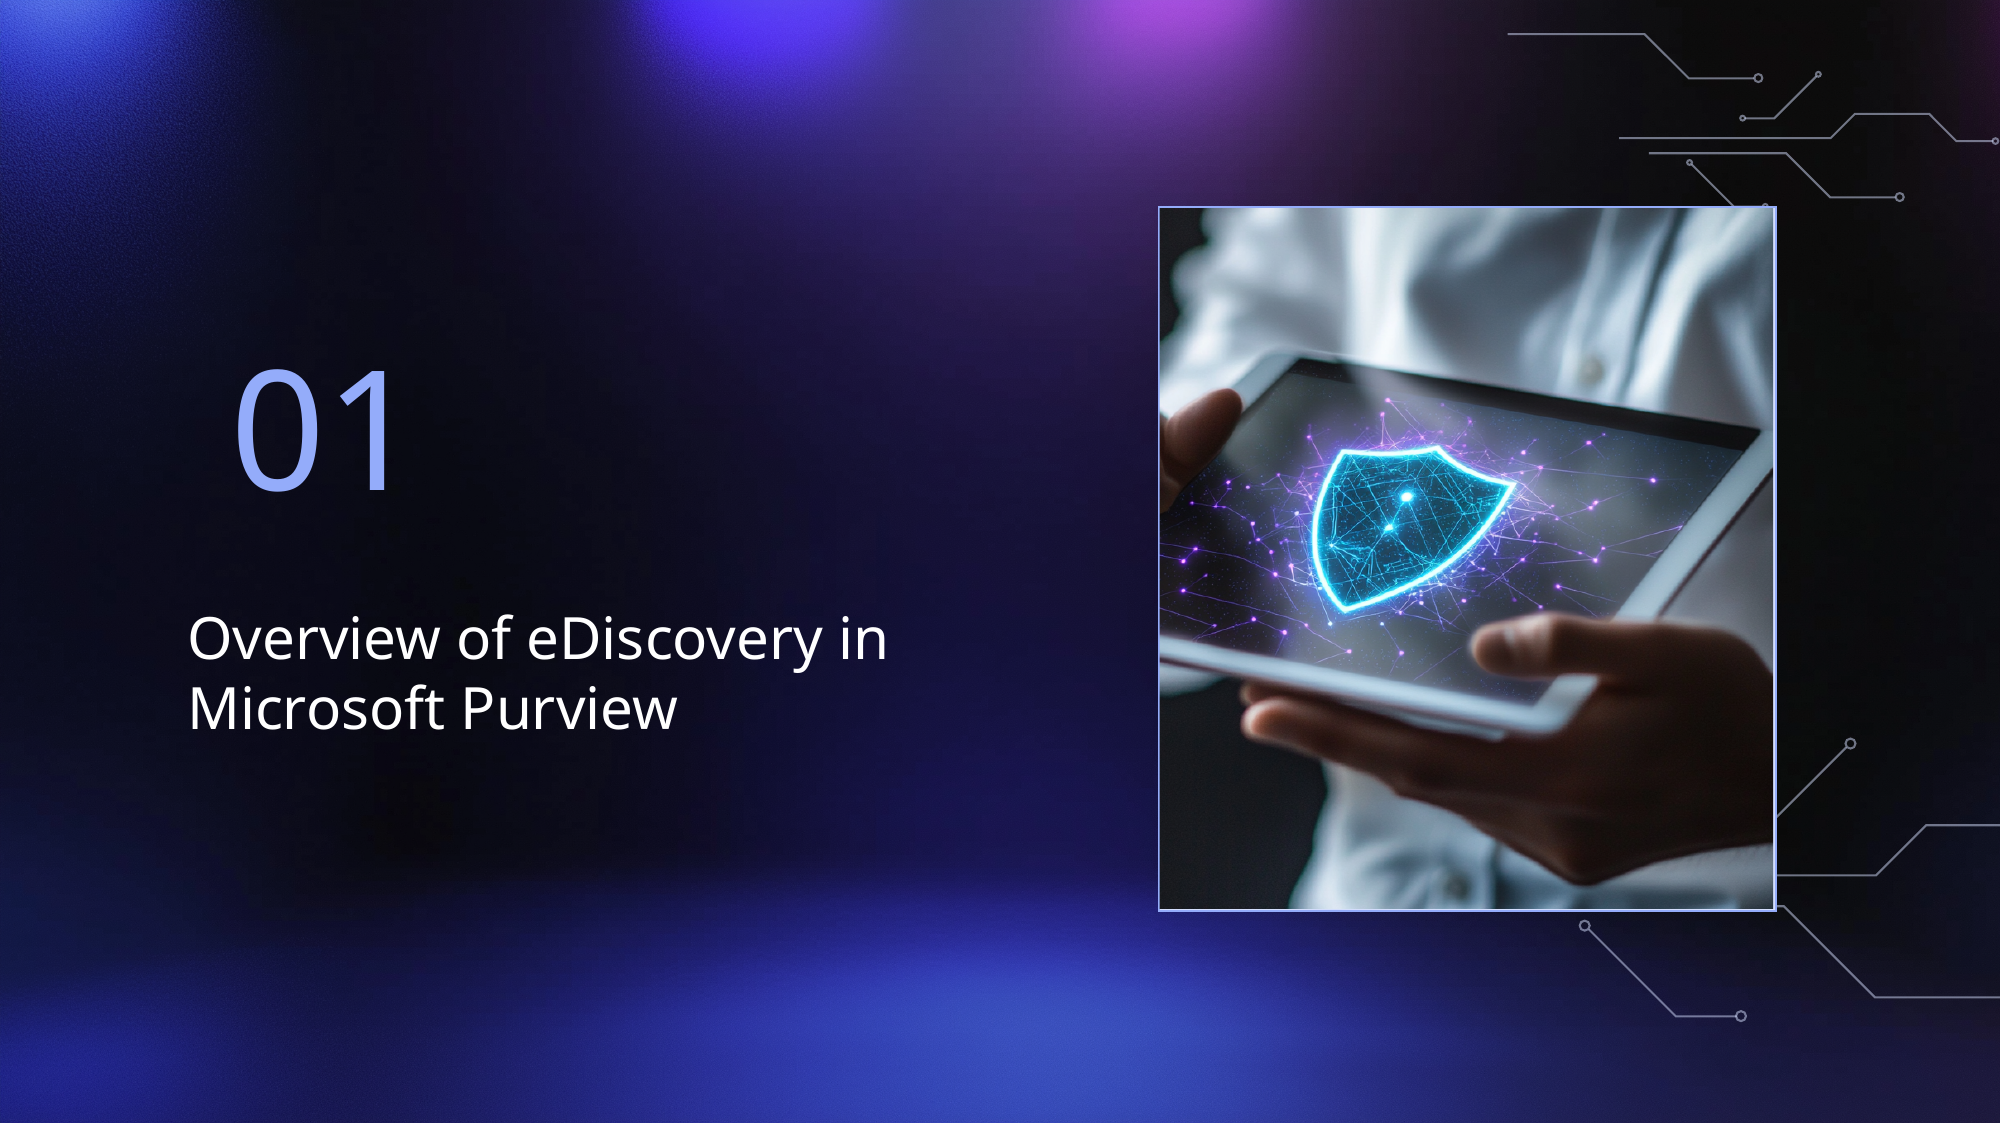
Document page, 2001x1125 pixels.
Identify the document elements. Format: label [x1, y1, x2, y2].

text_box [1507, 34, 1999, 209]
text_box [1209, 660, 2000, 1022]
picture [0, 0, 2000, 1123]
